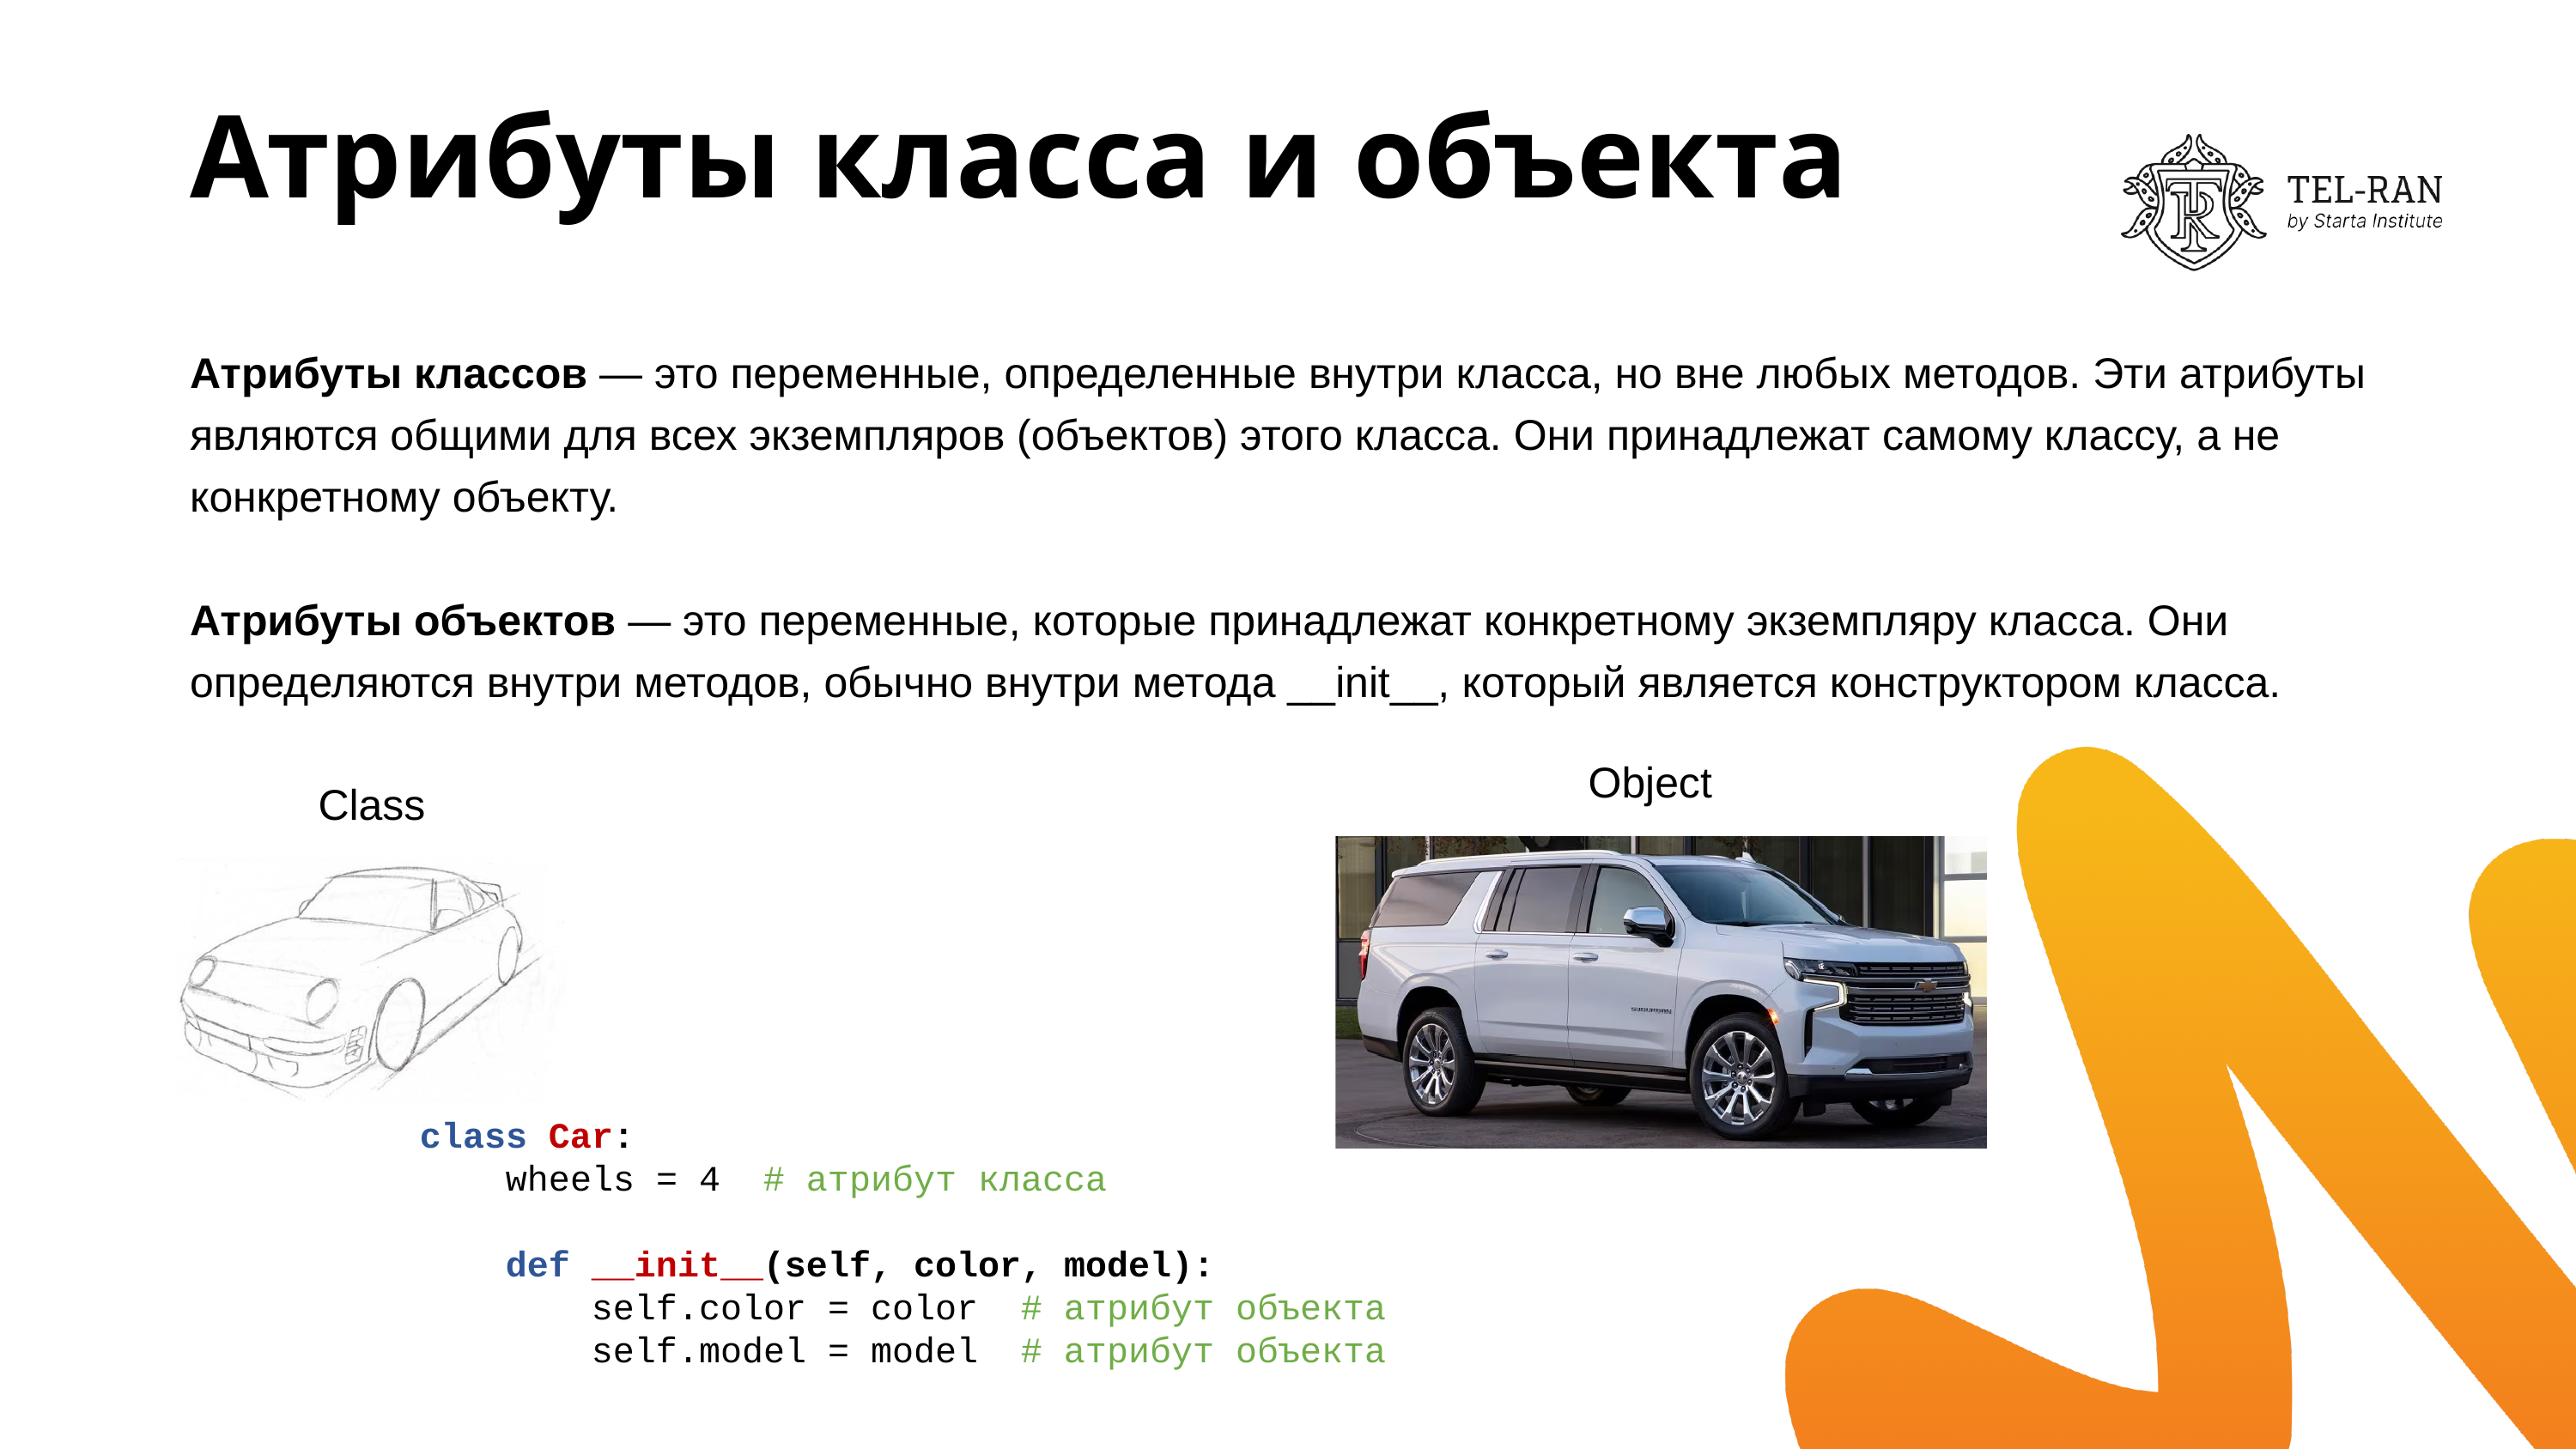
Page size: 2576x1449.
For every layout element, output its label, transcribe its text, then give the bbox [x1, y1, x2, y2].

text_box class Car: wheels = 4 # атрибут класса def __init__(self, color, model): self.color = color # атрибут объекта self.model = model # атрибут объекта [407, 1106, 1496, 1420]
picture [2121, 134, 2442, 271]
title Атрибуты класса и объекта [177, 76, 2107, 329]
text_box Class [305, 771, 439, 836]
text_box Атрибуты классов — это переменные, определенные внутри класса, но вне любых методов. Эти атрибуты являются общими для всех экземпляров (объектов) этого класса. Они принадлежат самому классу, а не конкретному объекту. Атрибуты объектов — это переменные, которые принадлежат конкретному экземпляру класса. Они определяются внутри методов, обычно внутри метода __init__, который является конструктором класса. [177, 329, 2537, 712]
picture [177, 858, 568, 1106]
text_box Object [1575, 748, 1726, 813]
picture [1335, 747, 2576, 1449]
